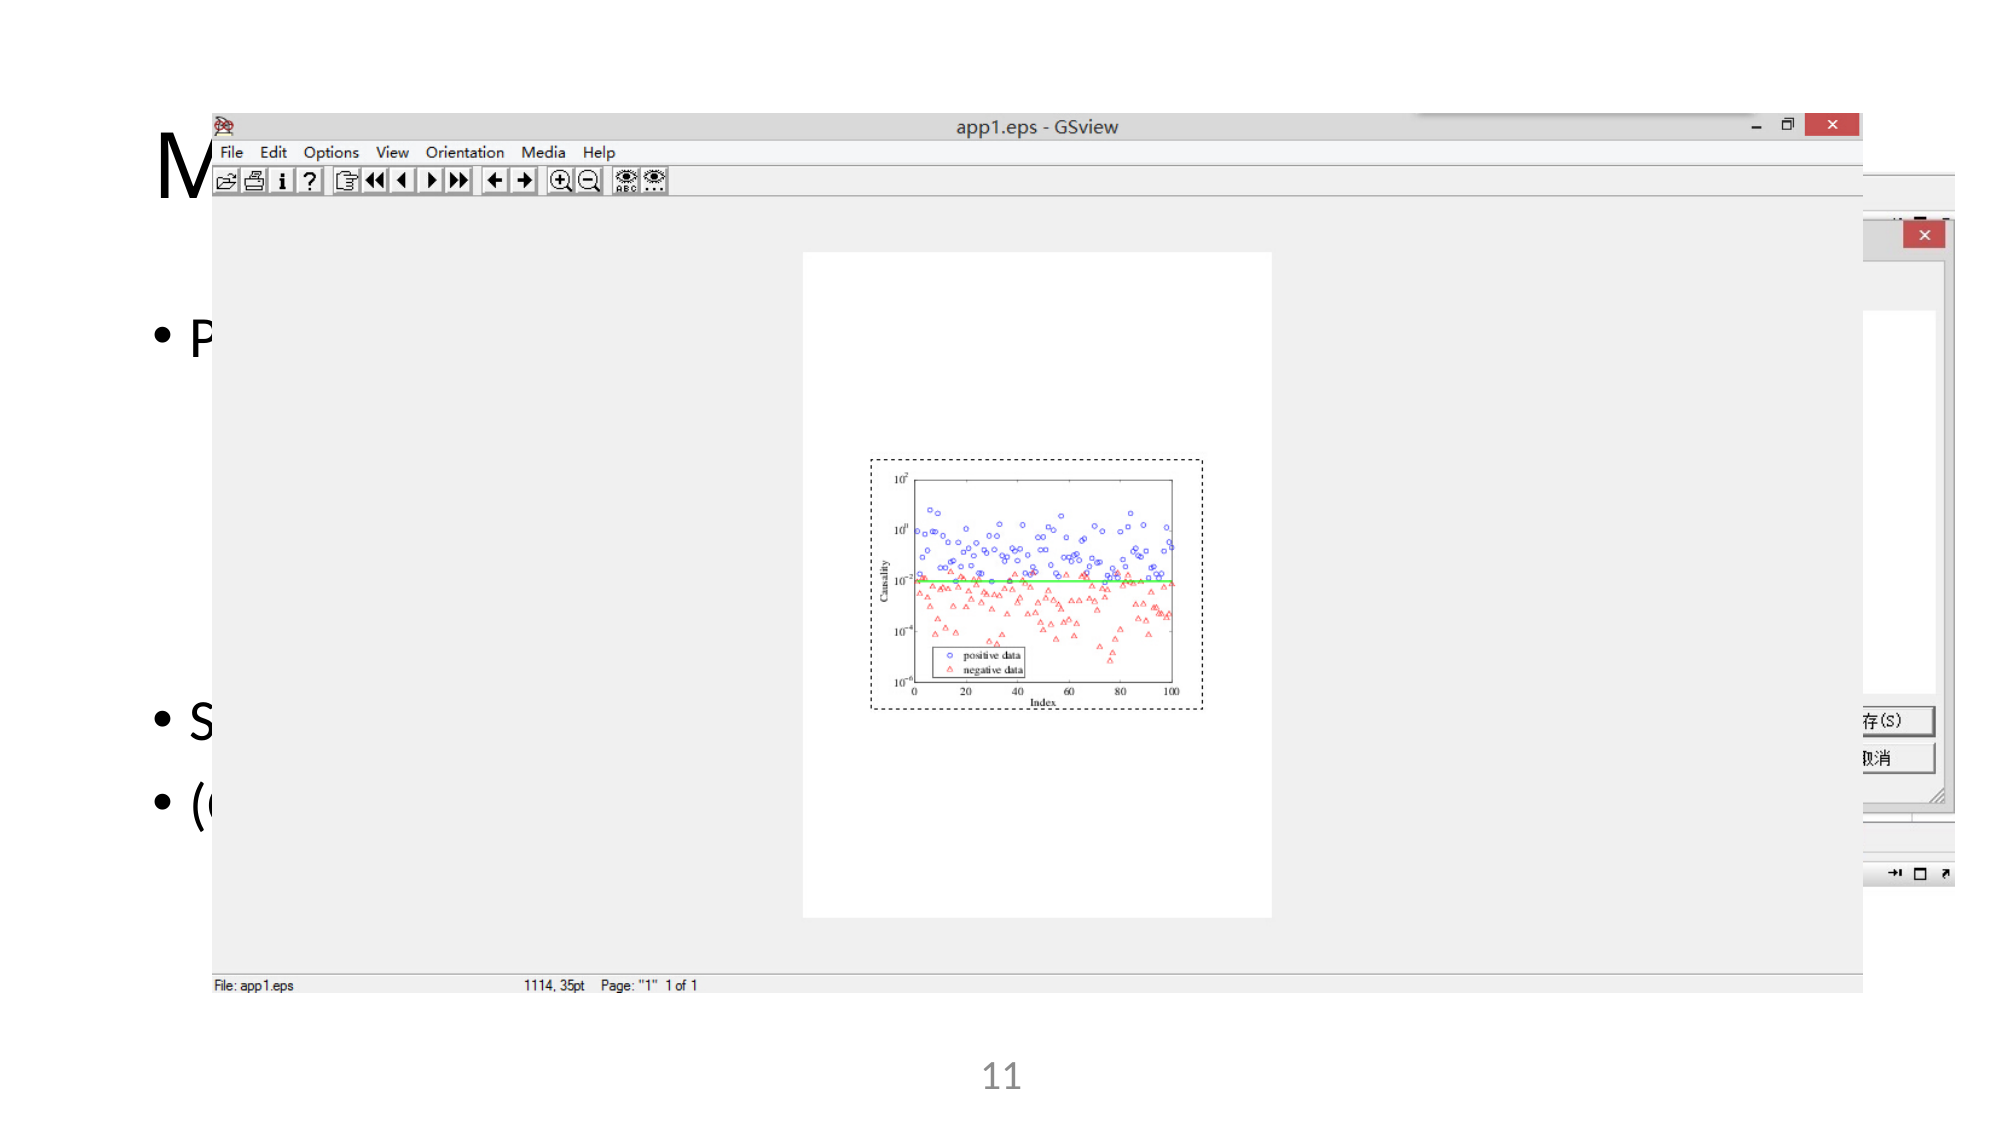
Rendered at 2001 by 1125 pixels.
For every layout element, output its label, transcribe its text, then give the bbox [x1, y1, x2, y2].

list Plot figure Y-axis: Logarithmic scale Legand Color, shape, line width … Save as eps (Crop) [137, 299, 807, 1014]
picture [212, 113, 1955, 993]
slide_number 11 [587, 1042, 1038, 1103]
title Matlab [137, 59, 1863, 278]
